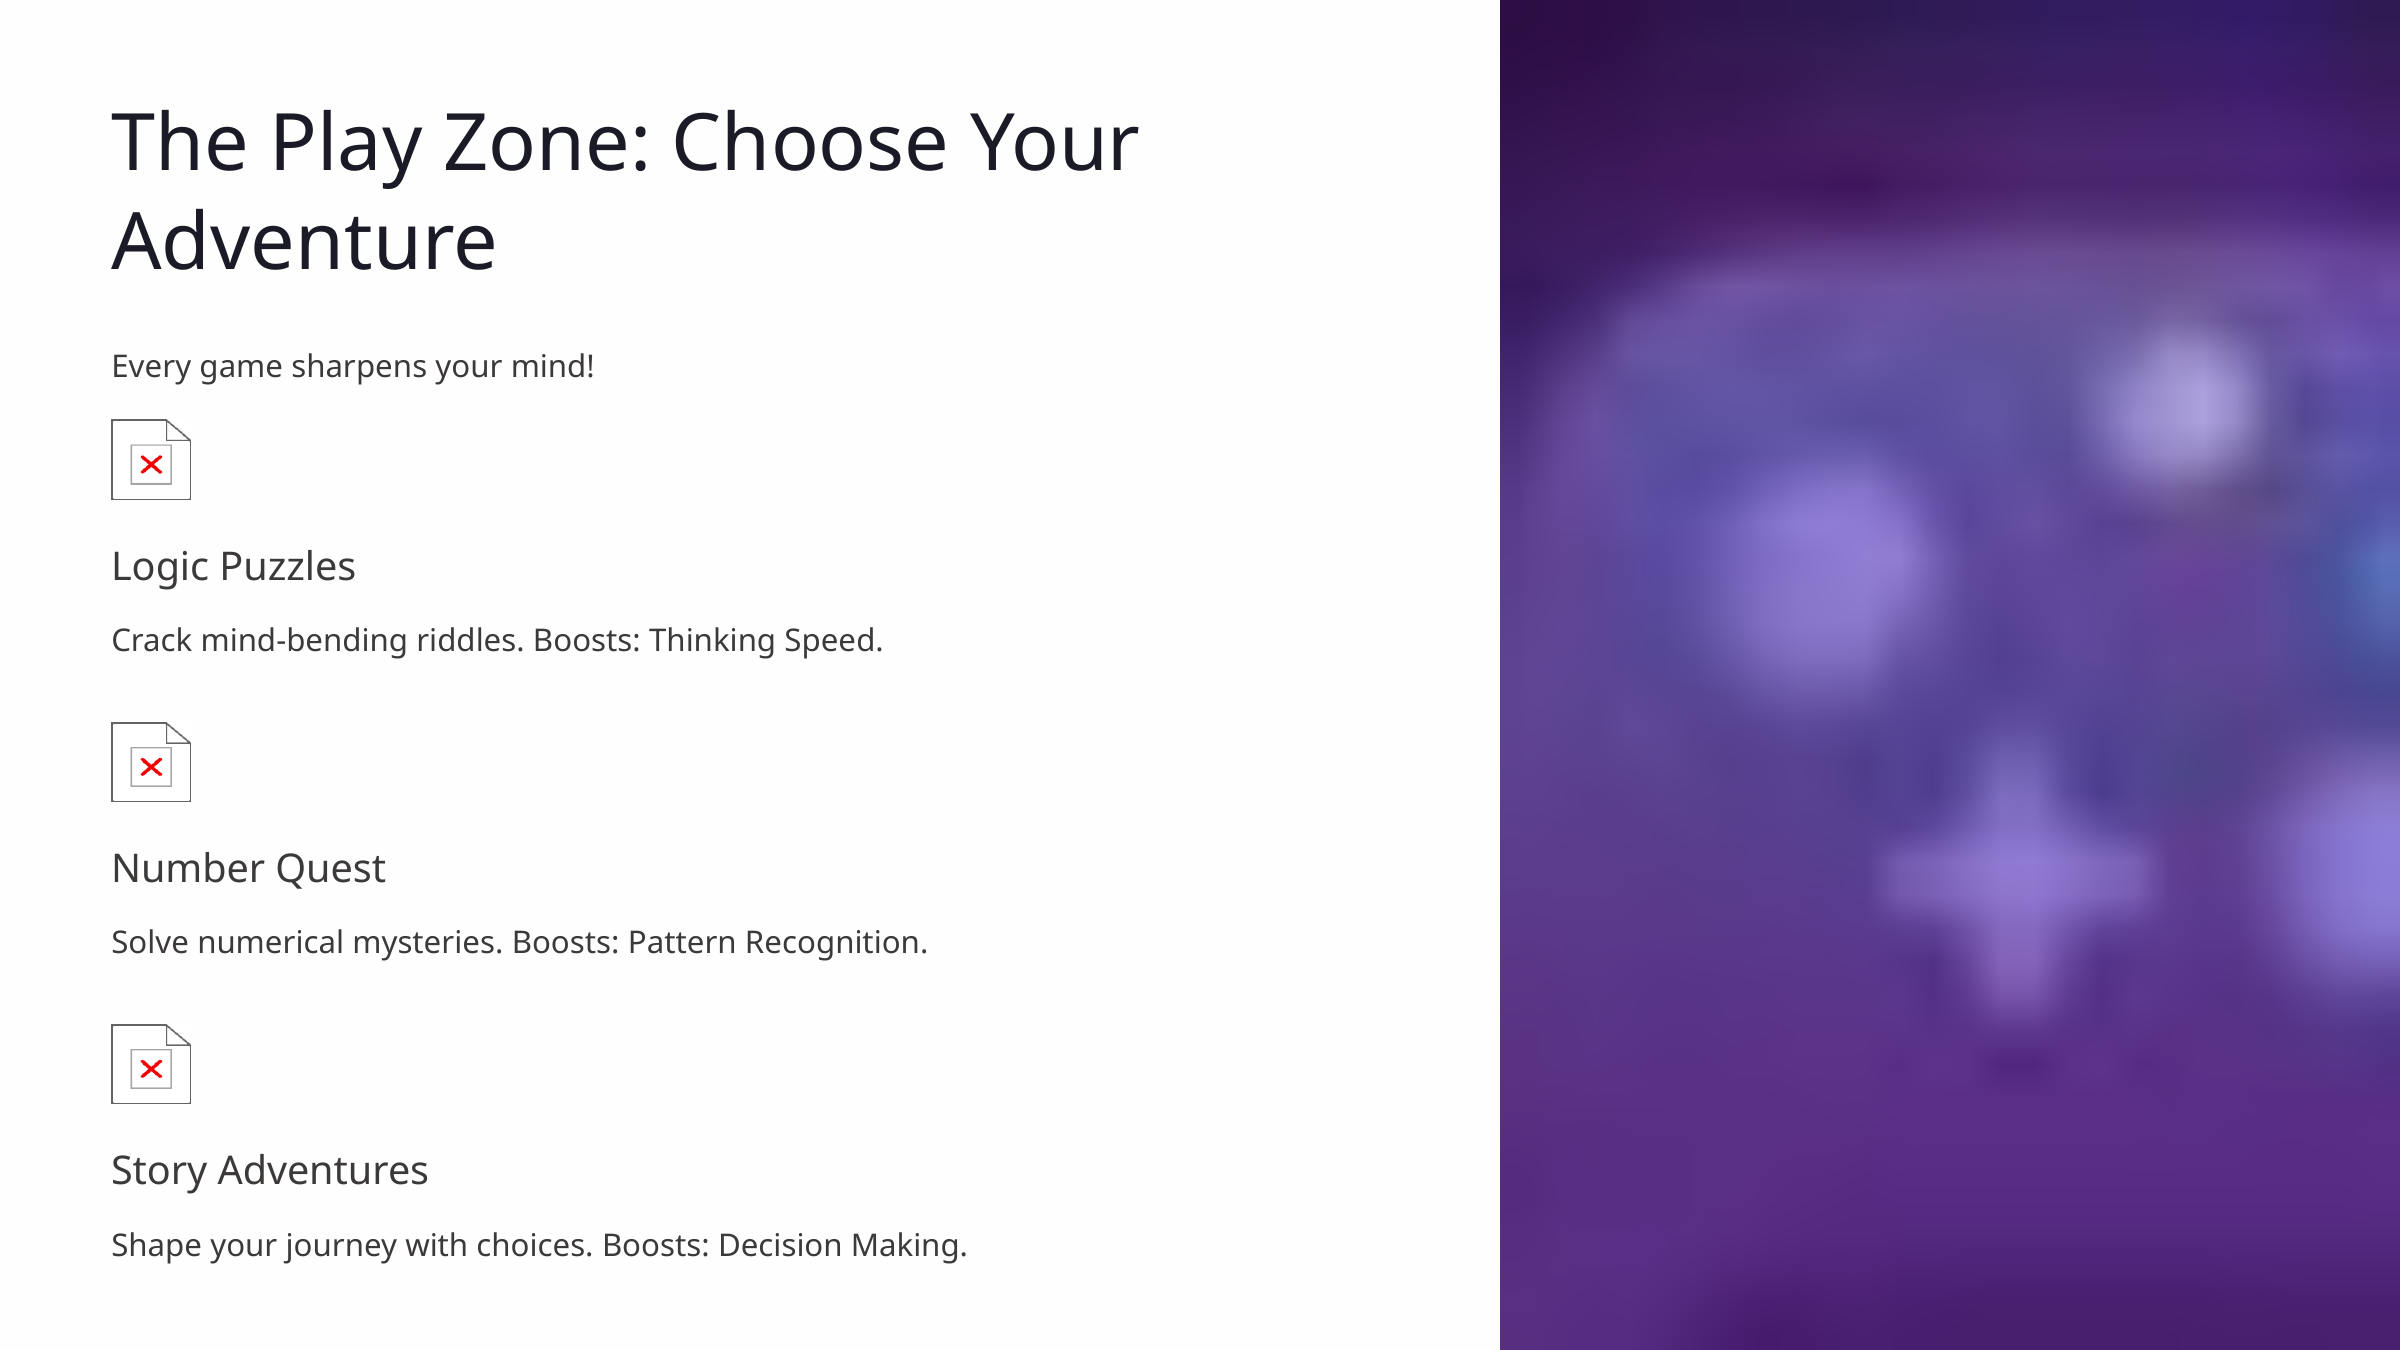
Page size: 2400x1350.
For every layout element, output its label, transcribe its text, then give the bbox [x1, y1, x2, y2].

picture [111, 1024, 191, 1104]
picture [111, 419, 191, 500]
text_box Every game sharpens your mind! [111, 333, 1389, 385]
text_box The Play Zone: Choose Your Adventure [111, 87, 1389, 286]
picture [111, 722, 191, 802]
text_box Shape your journey with choices. Boosts: Decision Making. [111, 1212, 1389, 1263]
text_box Solve numerical mysteries. Boosts: Pattern Recognition. [111, 910, 1389, 961]
text_box Number Quest [111, 841, 509, 891]
text_box Crack mind-bending riddles. Boosts: Thinking Speed. [111, 607, 1389, 659]
text_box Logic Puzzles [111, 539, 509, 589]
picture [1499, 0, 2400, 1350]
text_box Story Adventures [111, 1143, 509, 1194]
